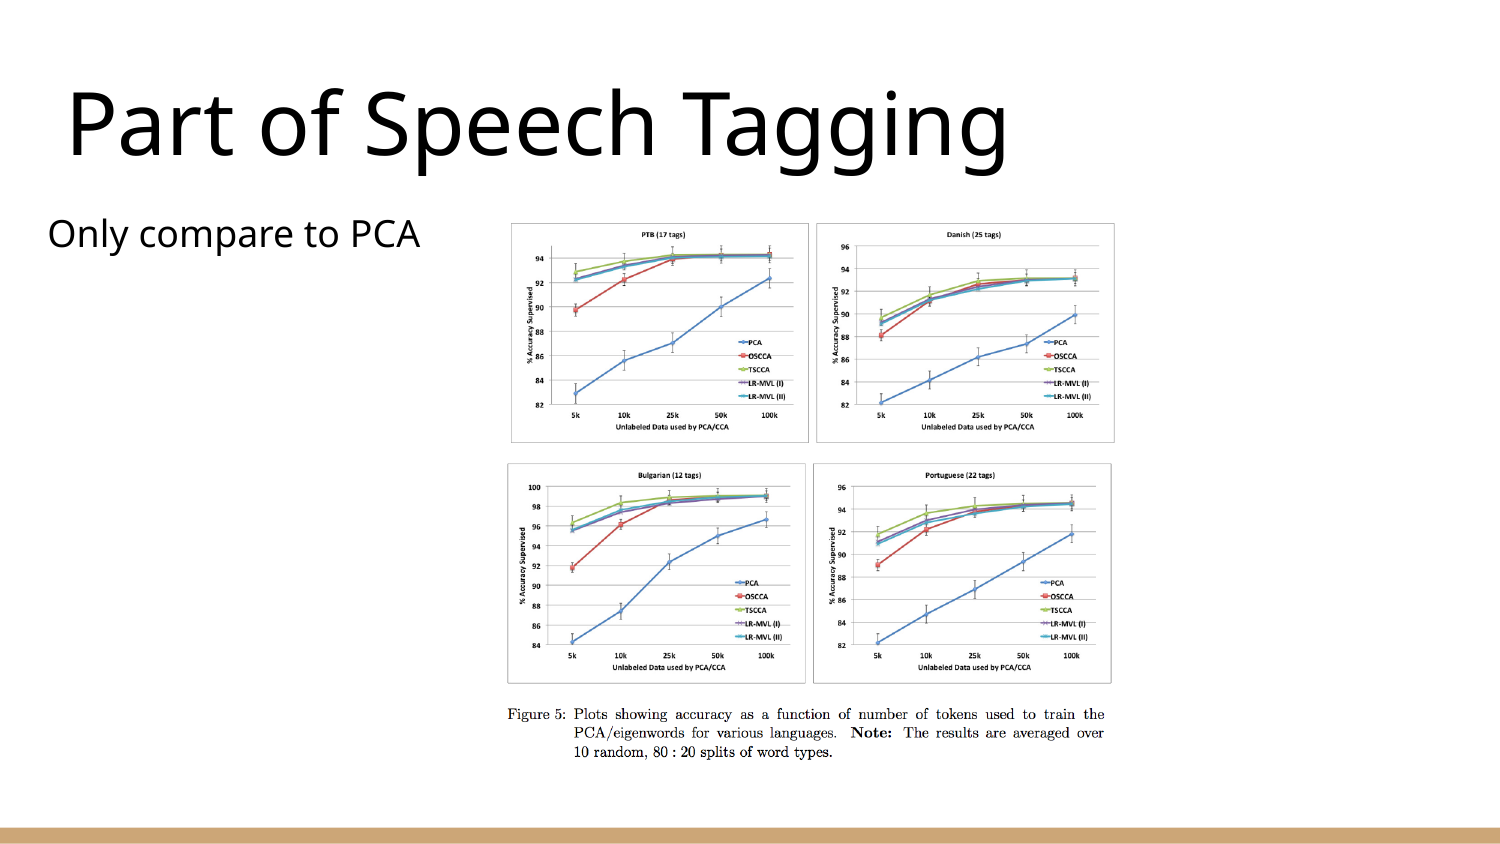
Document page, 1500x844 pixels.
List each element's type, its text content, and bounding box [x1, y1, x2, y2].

list Only compare to PCA [32, 188, 1431, 739]
title Part of Speech Tagging [50, 51, 1464, 189]
picture [475, 196, 1149, 783]
